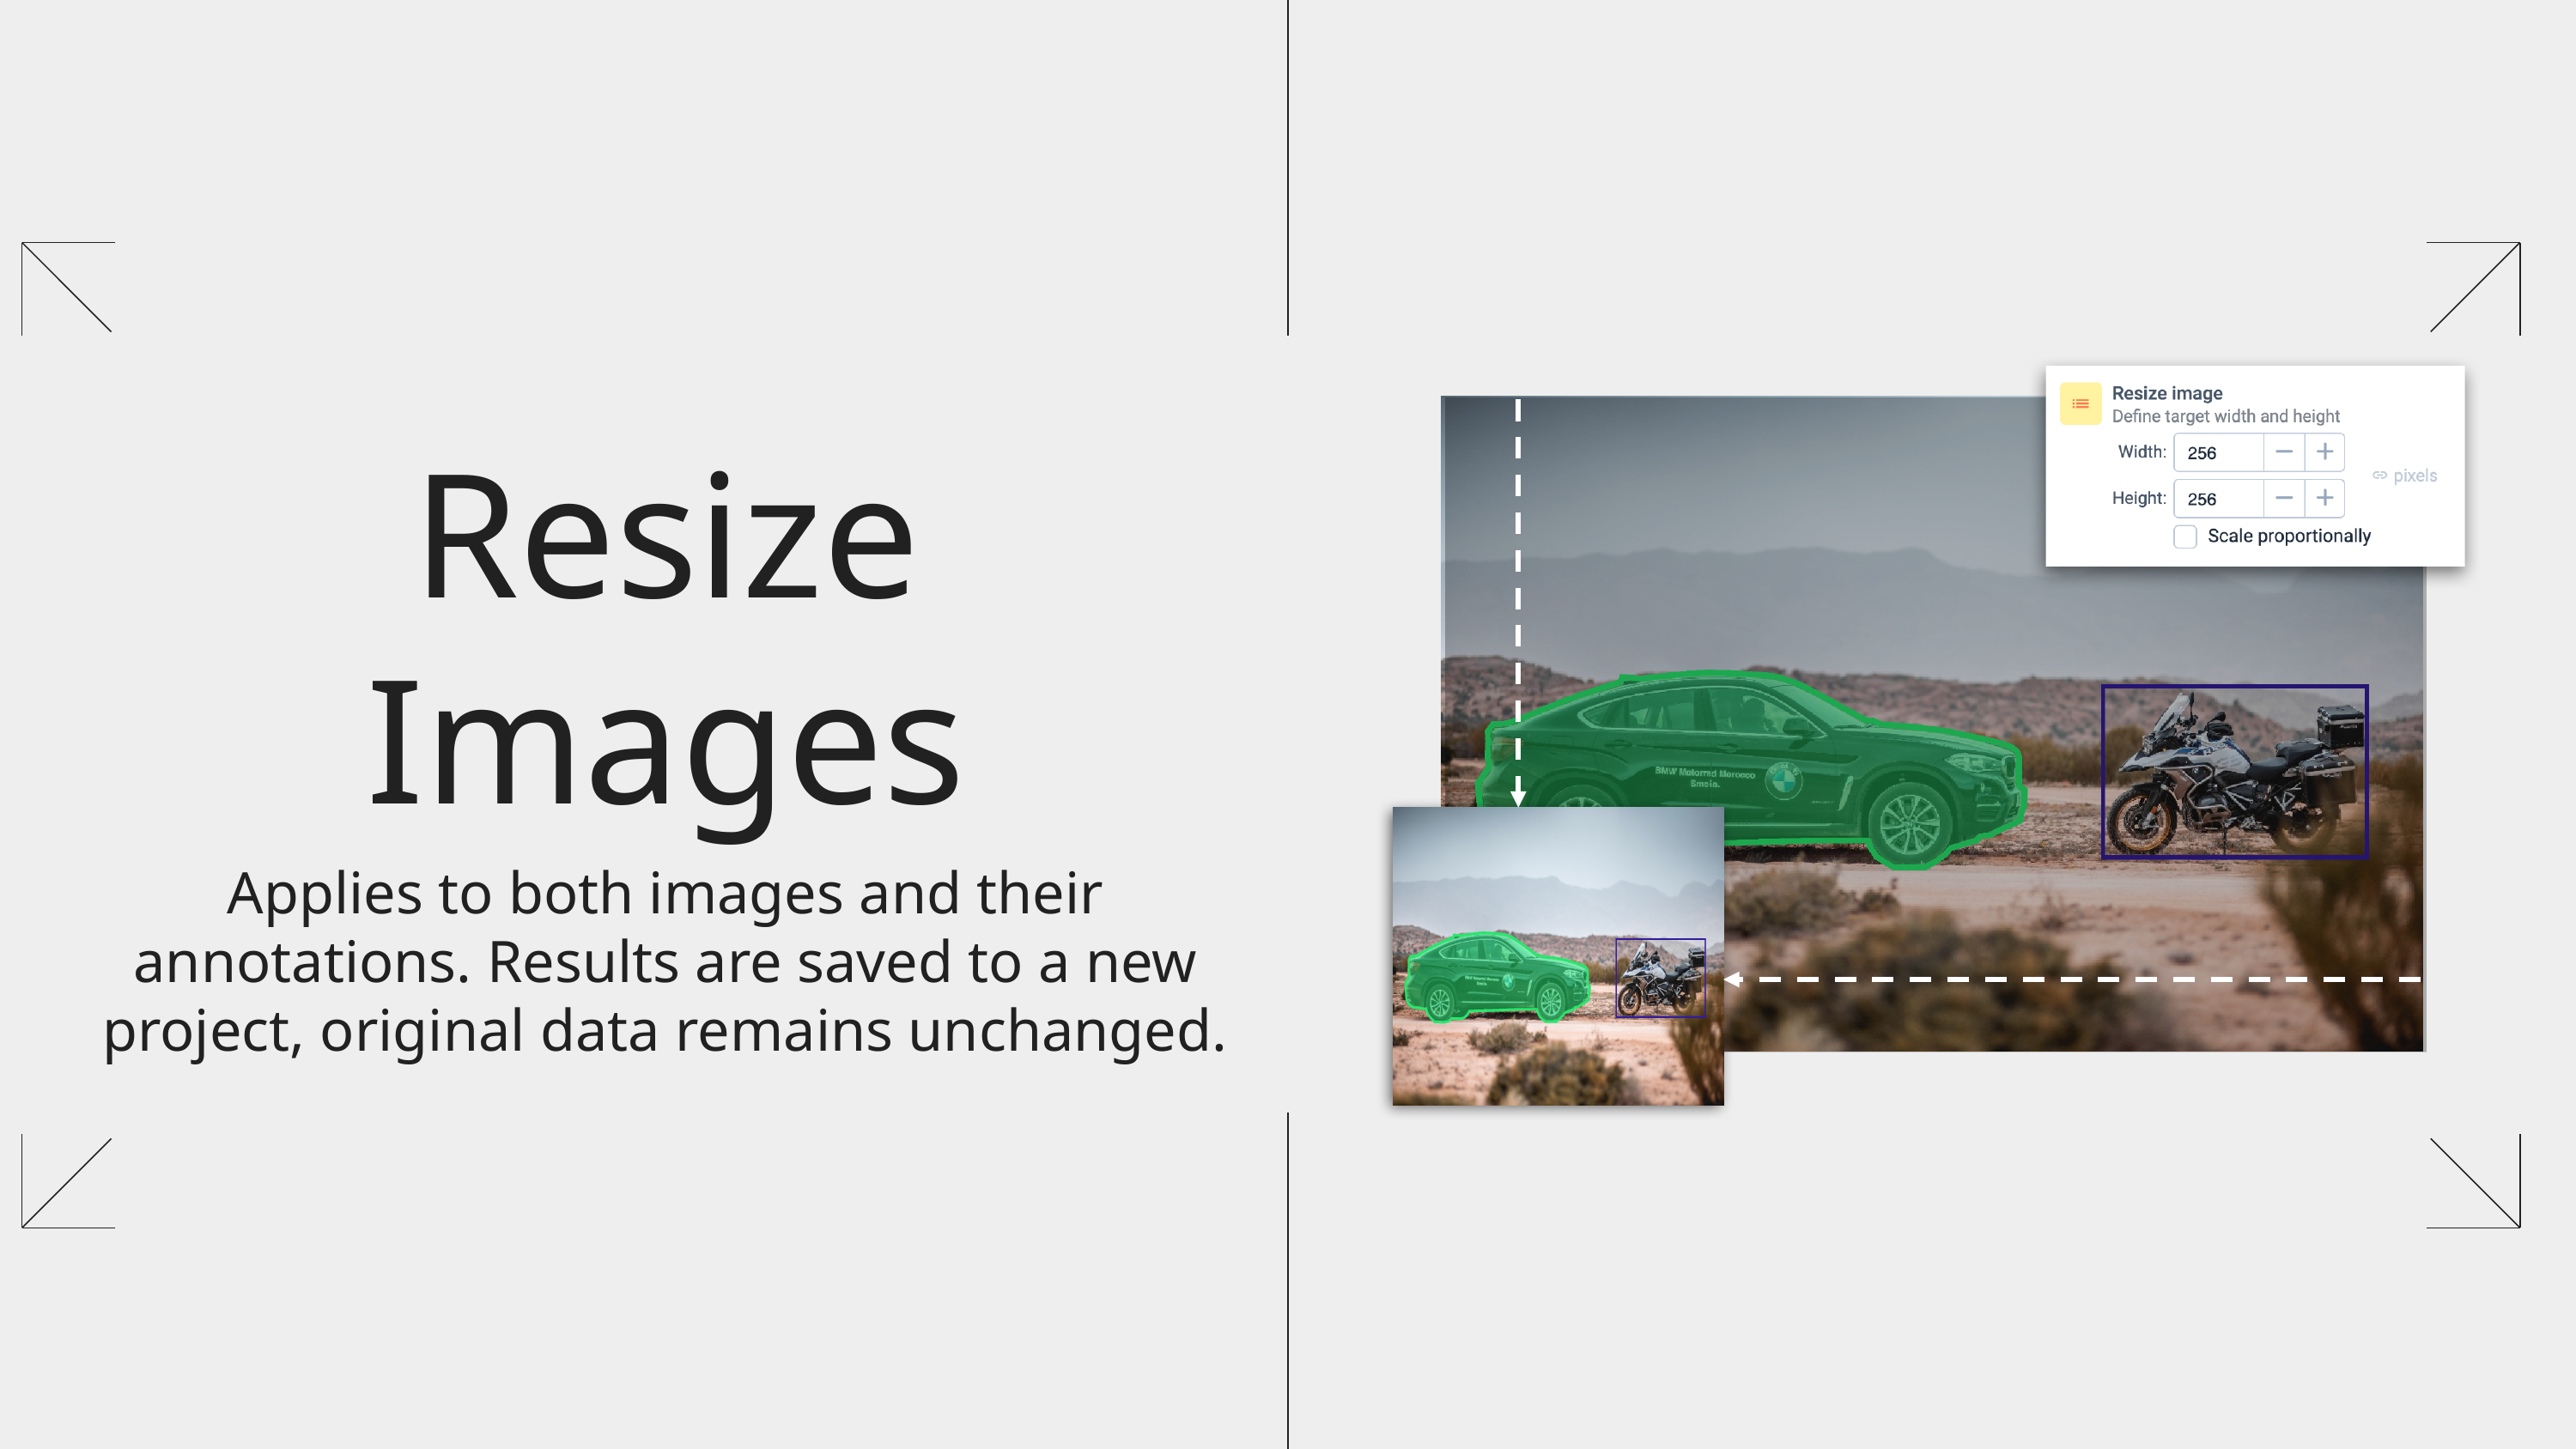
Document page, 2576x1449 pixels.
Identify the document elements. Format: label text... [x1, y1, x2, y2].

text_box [21, 242, 116, 336]
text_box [21, 1134, 116, 1228]
subtitle Applies to both images and their annotations. Results are saved to a new project, original data remains unchanged. [54, 830, 1278, 990]
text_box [2426, 1134, 2520, 1228]
picture [1393, 366, 2465, 1106]
title Resize Images [209, 349, 1123, 830]
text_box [2426, 242, 2520, 336]
